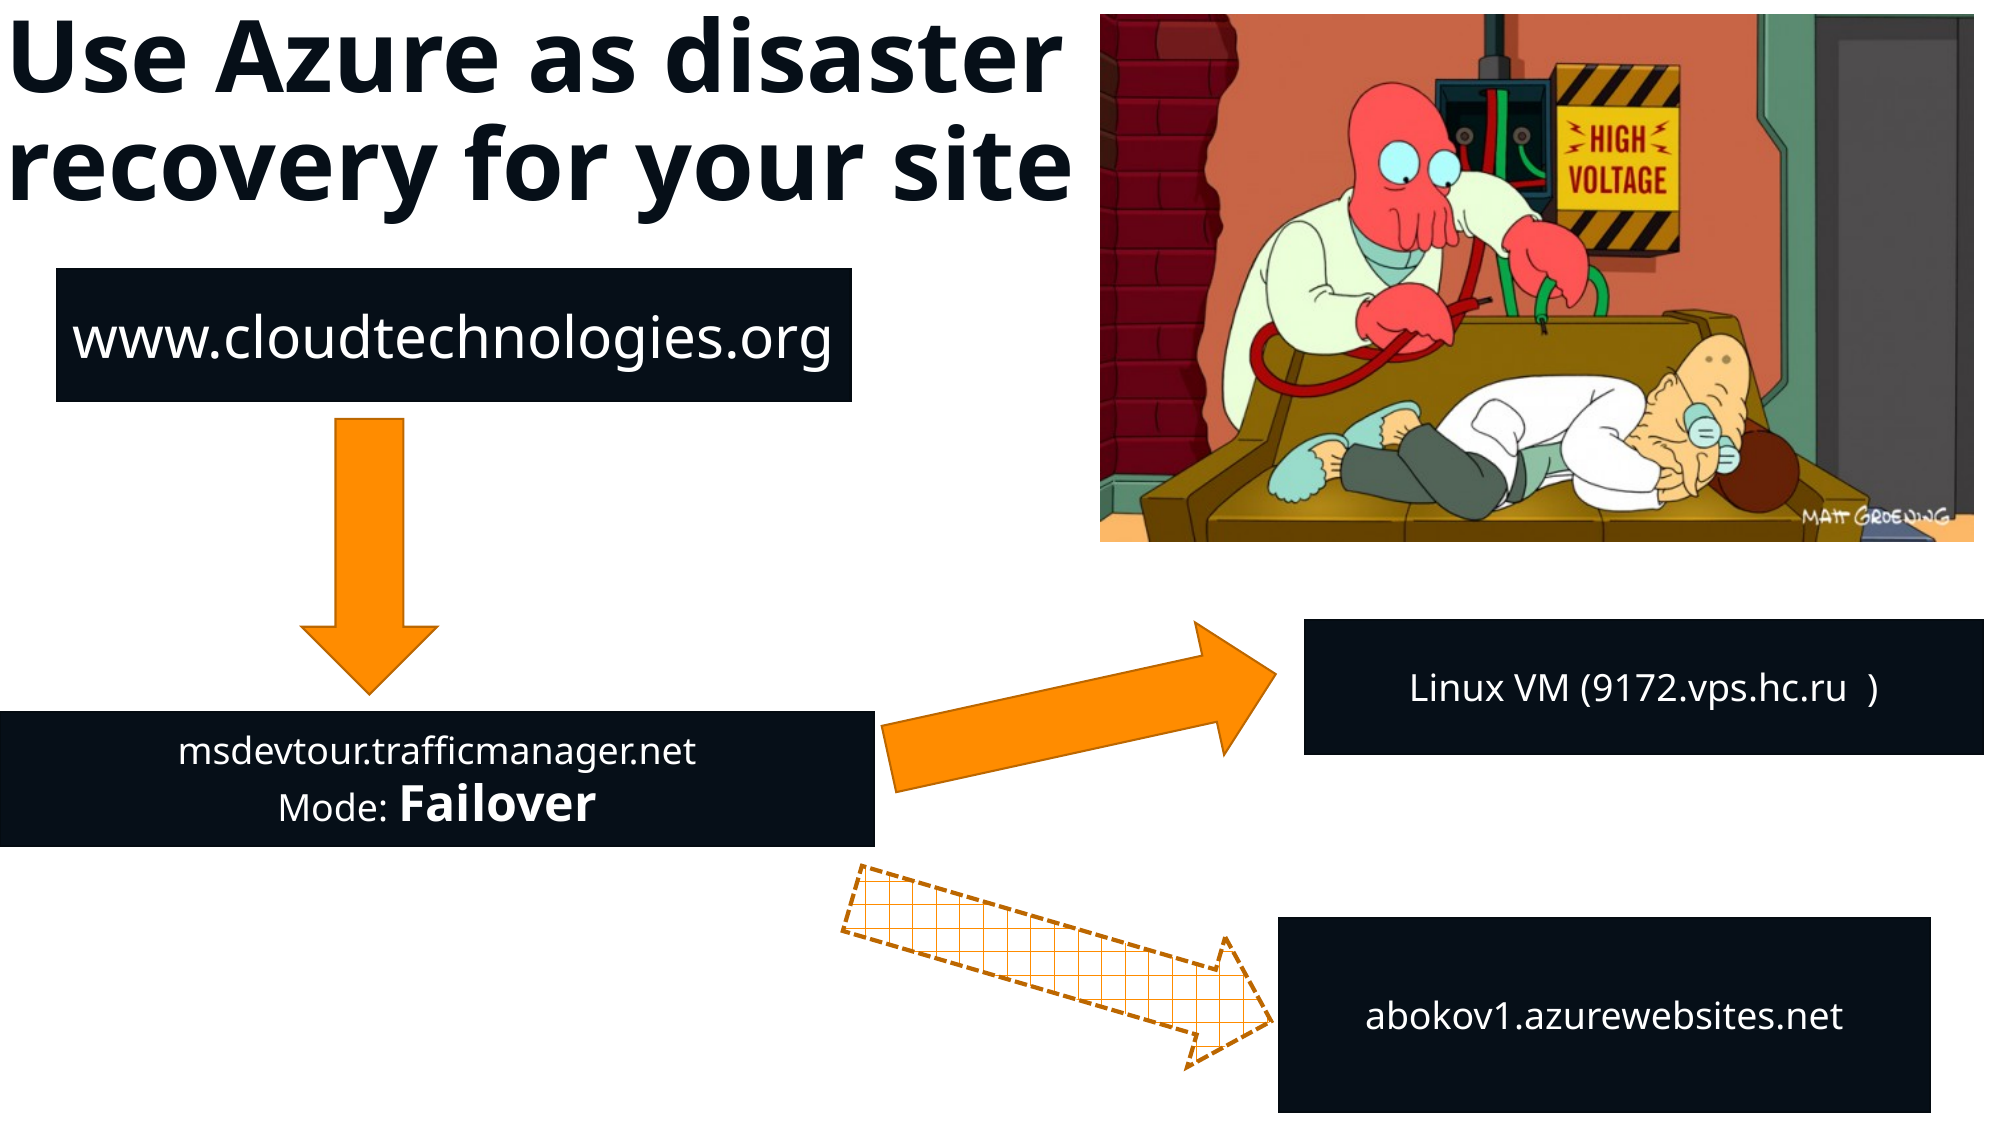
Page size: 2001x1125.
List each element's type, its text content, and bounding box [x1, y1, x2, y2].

text_box Linux VM (9172.vps.hc.ru ) [1304, 619, 1984, 755]
text_box www.cloudtechnologies.org [56, 268, 852, 402]
text_box msdevtour.trafficmanager.net Mode: Failover [0, 711, 875, 847]
text_box abokov1.azurewebsites.net [1278, 917, 1931, 1113]
picture [1099, 14, 1974, 542]
title Use Azure as disaster recovery for your site [0, 10, 1984, 218]
text_box [299, 417, 440, 697]
text_box [842, 864, 1273, 1070]
text_box [880, 620, 1278, 794]
